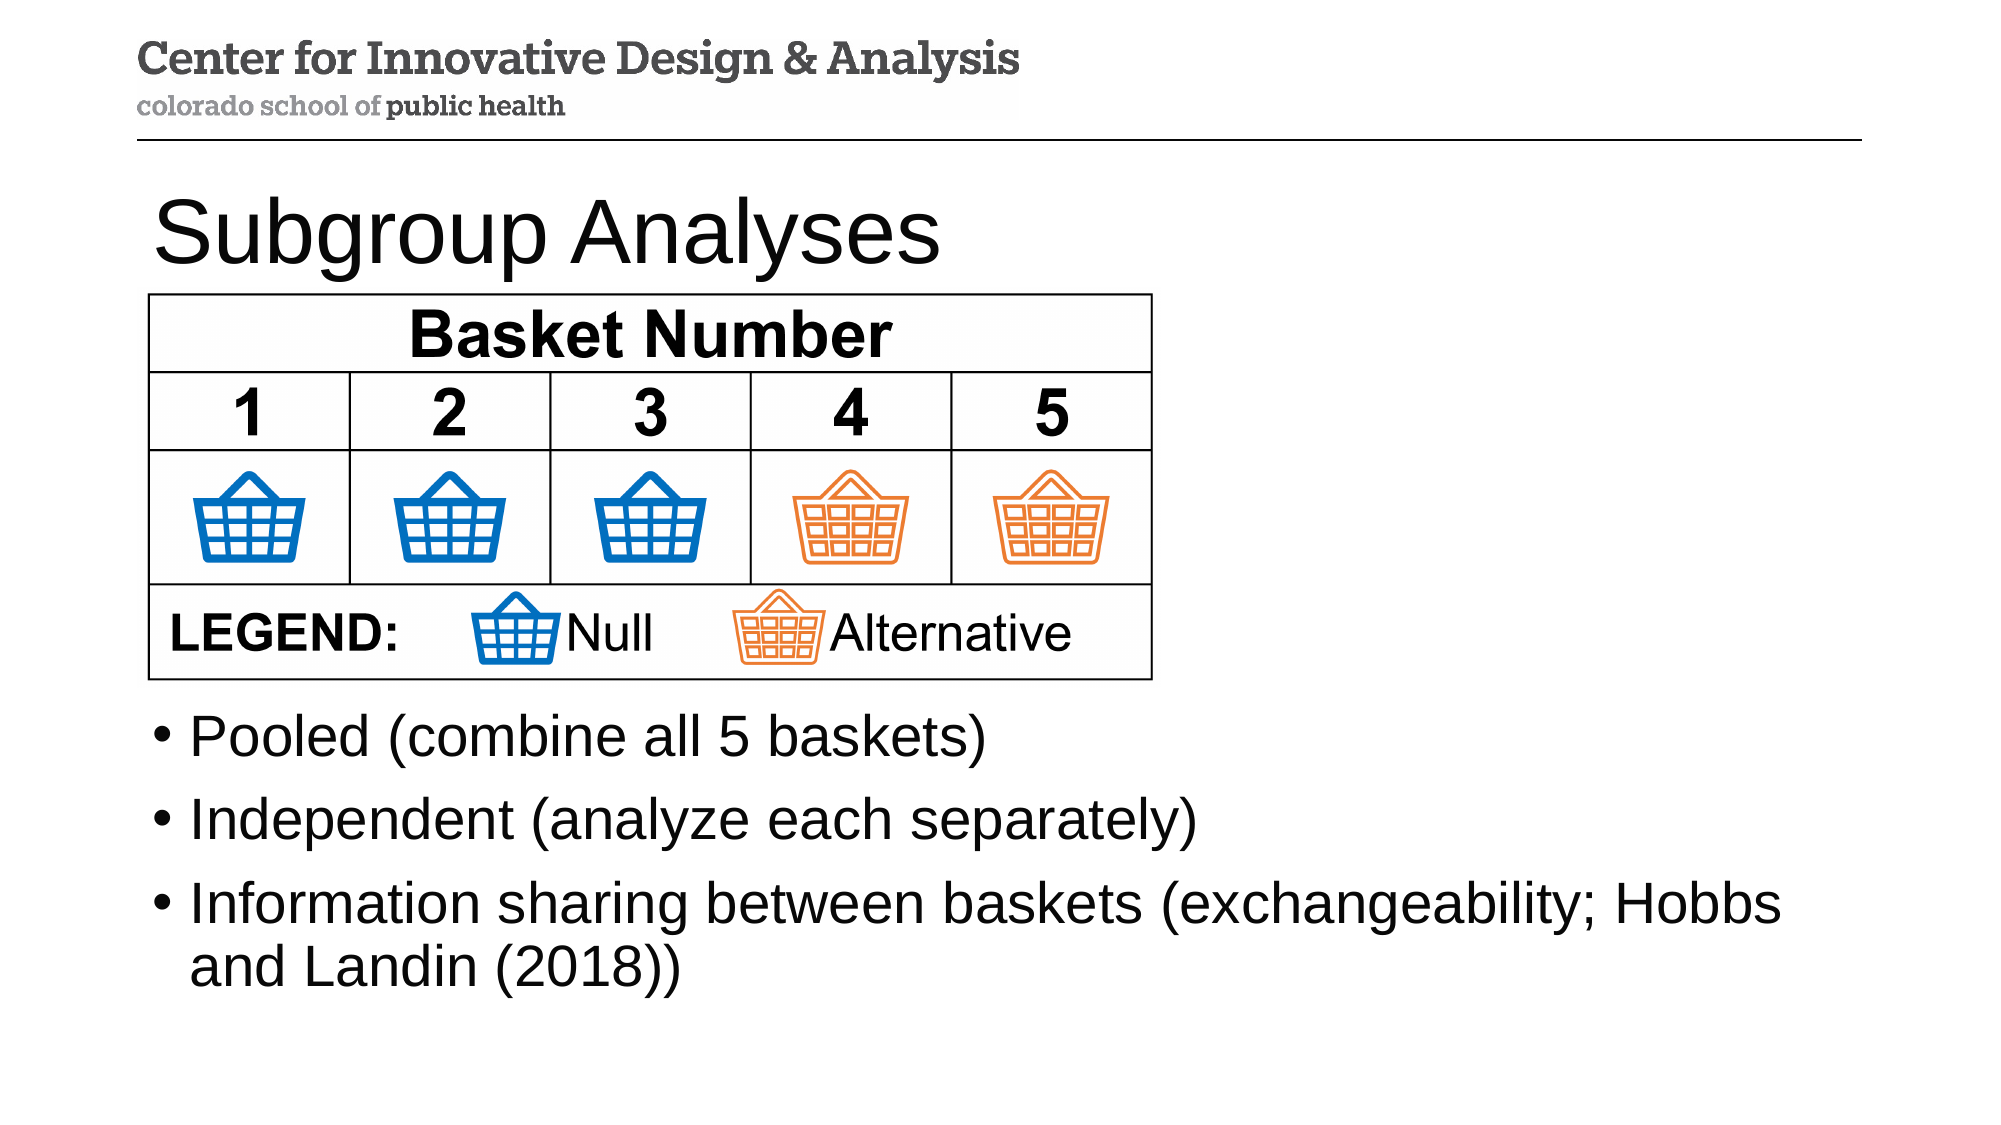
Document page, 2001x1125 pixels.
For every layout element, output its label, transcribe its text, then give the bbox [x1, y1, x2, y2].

picture [136, 287, 1162, 689]
list Pooled (combine all 5 baskets) Independent (analyze each separately) Information sharing between baskets (exchangeability; Hobbs and Landin (2018)) [137, 698, 1863, 1014]
title Subgroup Analyses [137, 150, 1863, 318]
picture [137, 39, 1019, 120]
